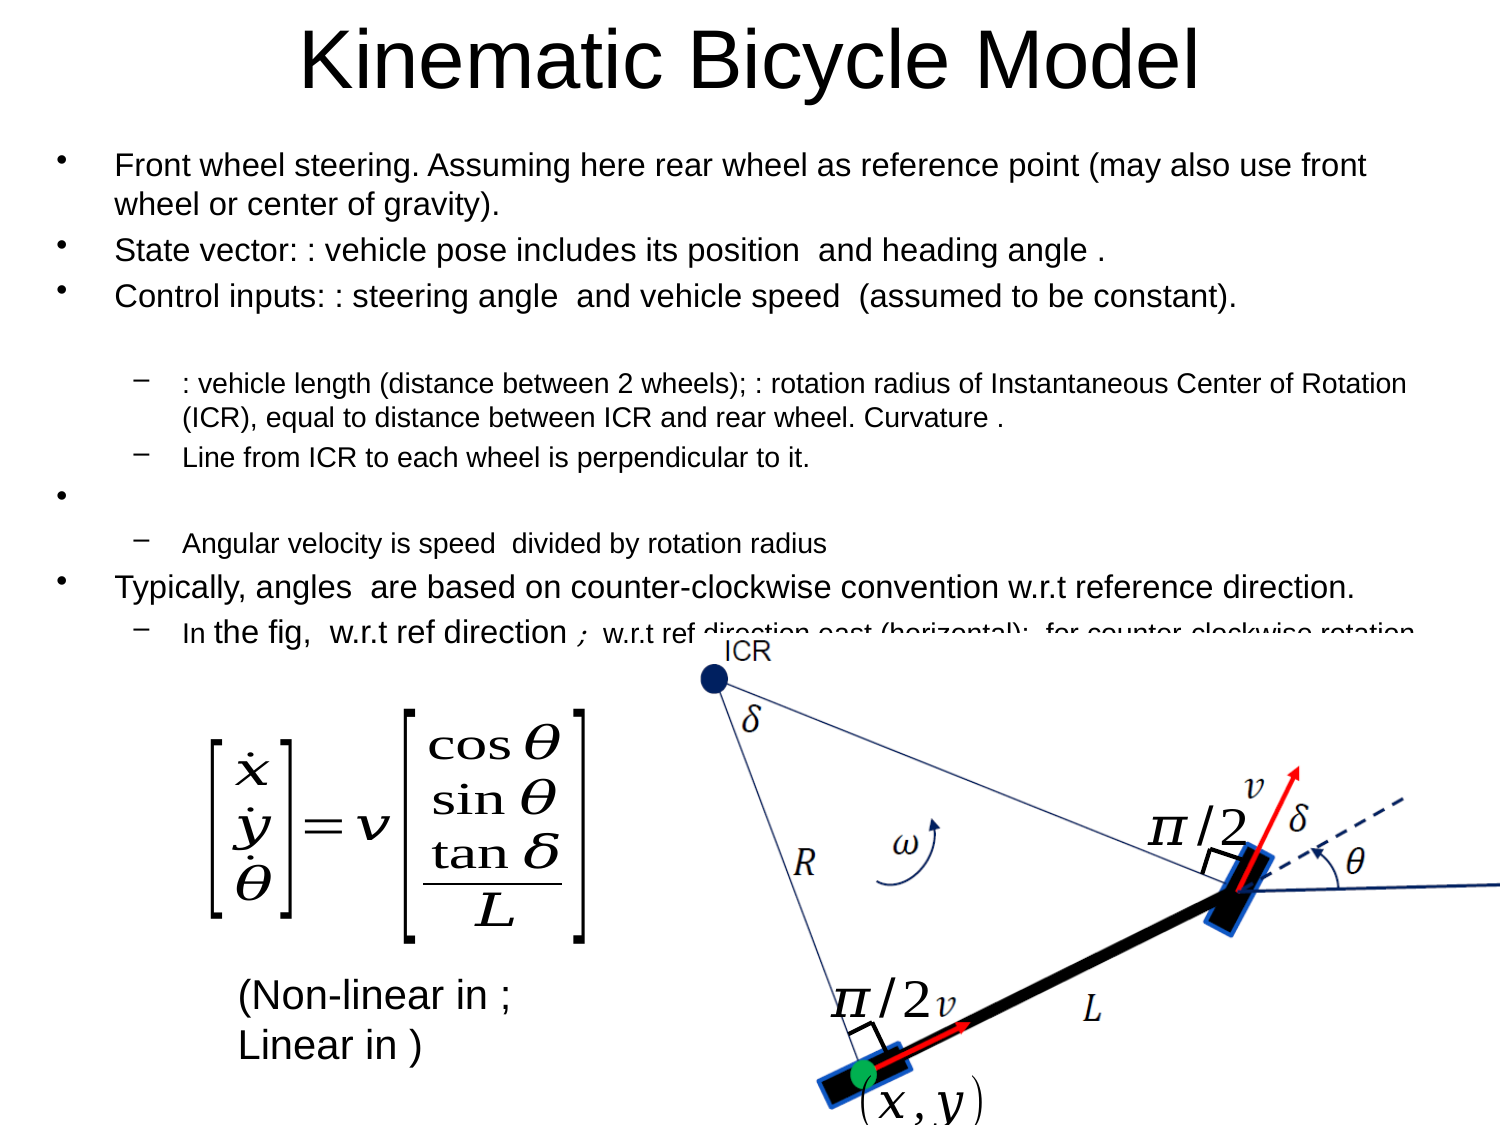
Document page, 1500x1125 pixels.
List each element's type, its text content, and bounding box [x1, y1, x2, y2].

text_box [1198, 847, 1238, 879]
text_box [848, 1022, 869, 1035]
title Kinematic Bicycle Model [74, 0, 1426, 127]
picture [697, 633, 1500, 1112]
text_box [871, 1022, 887, 1053]
